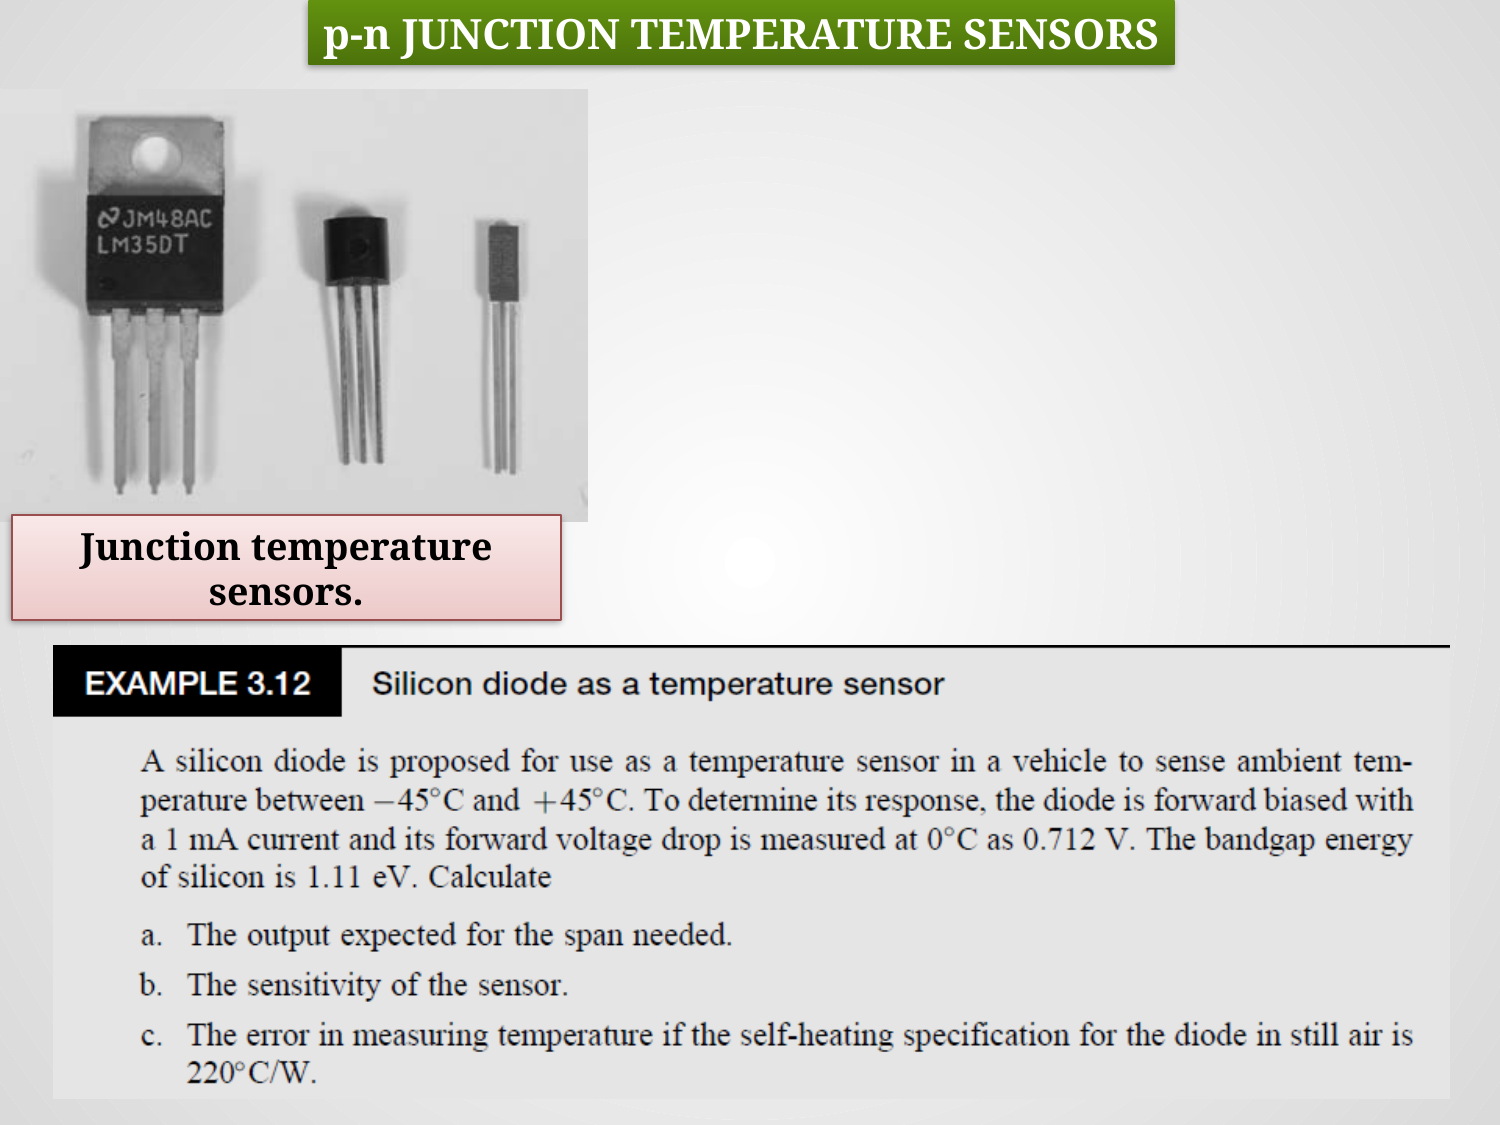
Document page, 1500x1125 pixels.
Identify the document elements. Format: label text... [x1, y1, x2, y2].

picture [52, 644, 1451, 1099]
text_box p-n JUNCTION TEMPERATURE SENSORS [308, 0, 1175, 65]
picture [0, 89, 588, 522]
text_box Junction temperature sensors. [11, 529, 562, 621]
